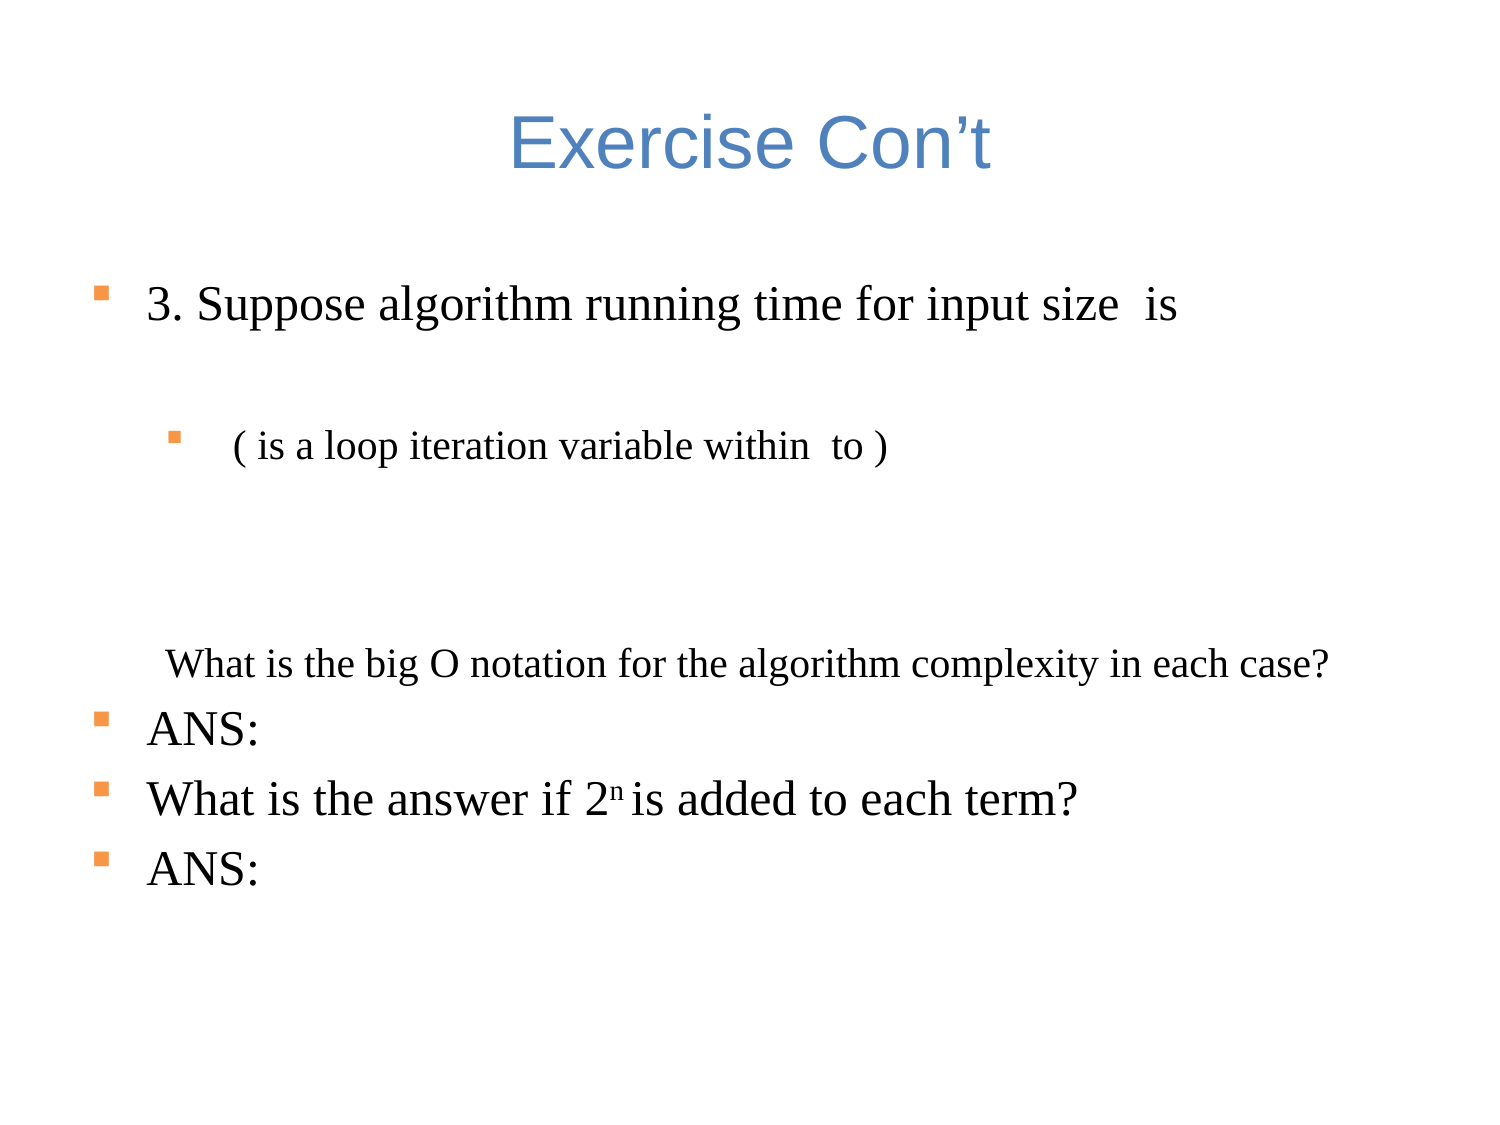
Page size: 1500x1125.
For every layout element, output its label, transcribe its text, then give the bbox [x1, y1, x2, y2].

title Exercise Con’t [75, 45, 1425, 233]
